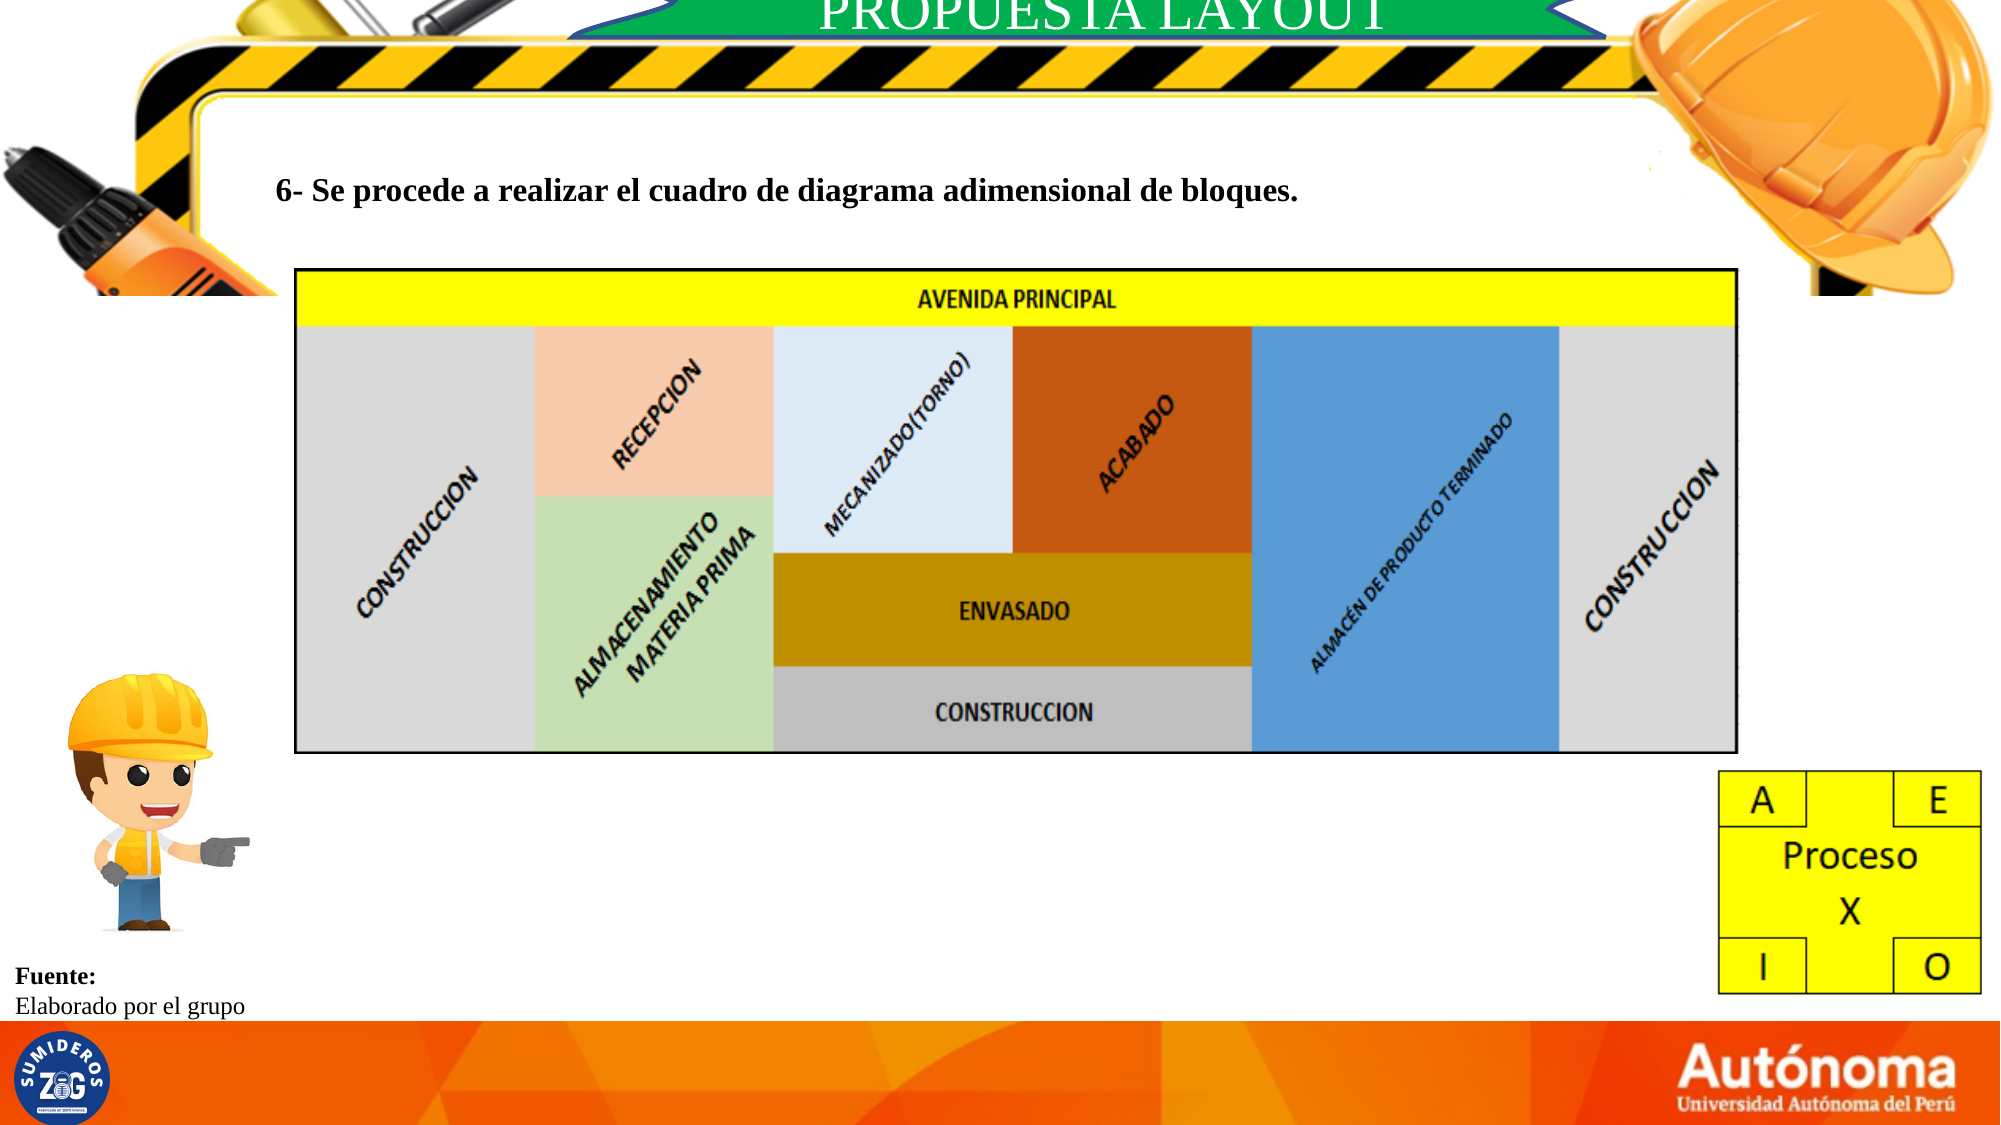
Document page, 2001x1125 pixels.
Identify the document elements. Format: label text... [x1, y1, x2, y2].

picture [0, 0, 2000, 754]
picture [37, 656, 277, 973]
text_box Fuente: Elaborado por el grupo [0, 951, 436, 1027]
picture [1712, 761, 1990, 1009]
picture [0, 1021, 2000, 1125]
